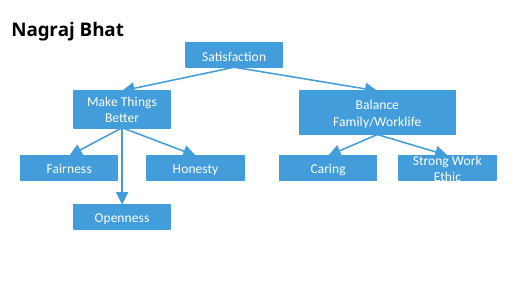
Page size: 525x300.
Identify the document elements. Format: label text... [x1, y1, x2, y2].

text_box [377, 134, 448, 156]
text_box Openness [73, 204, 171, 230]
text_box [233, 66, 378, 92]
text_box Honesty [147, 155, 244, 181]
text_box Nagraj Bhat [5, 12, 179, 46]
text_box Balance Family/Worklife [299, 90, 456, 135]
text_box Caring [279, 155, 377, 181]
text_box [69, 127, 119, 156]
text_box Strong Work Ethic [399, 155, 496, 181]
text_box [328, 134, 375, 156]
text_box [121, 66, 232, 92]
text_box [123, 127, 196, 156]
text_box Make Things Better [73, 90, 171, 126]
text_box Satisfaction [185, 42, 283, 65]
text_box Fairness [21, 155, 117, 181]
